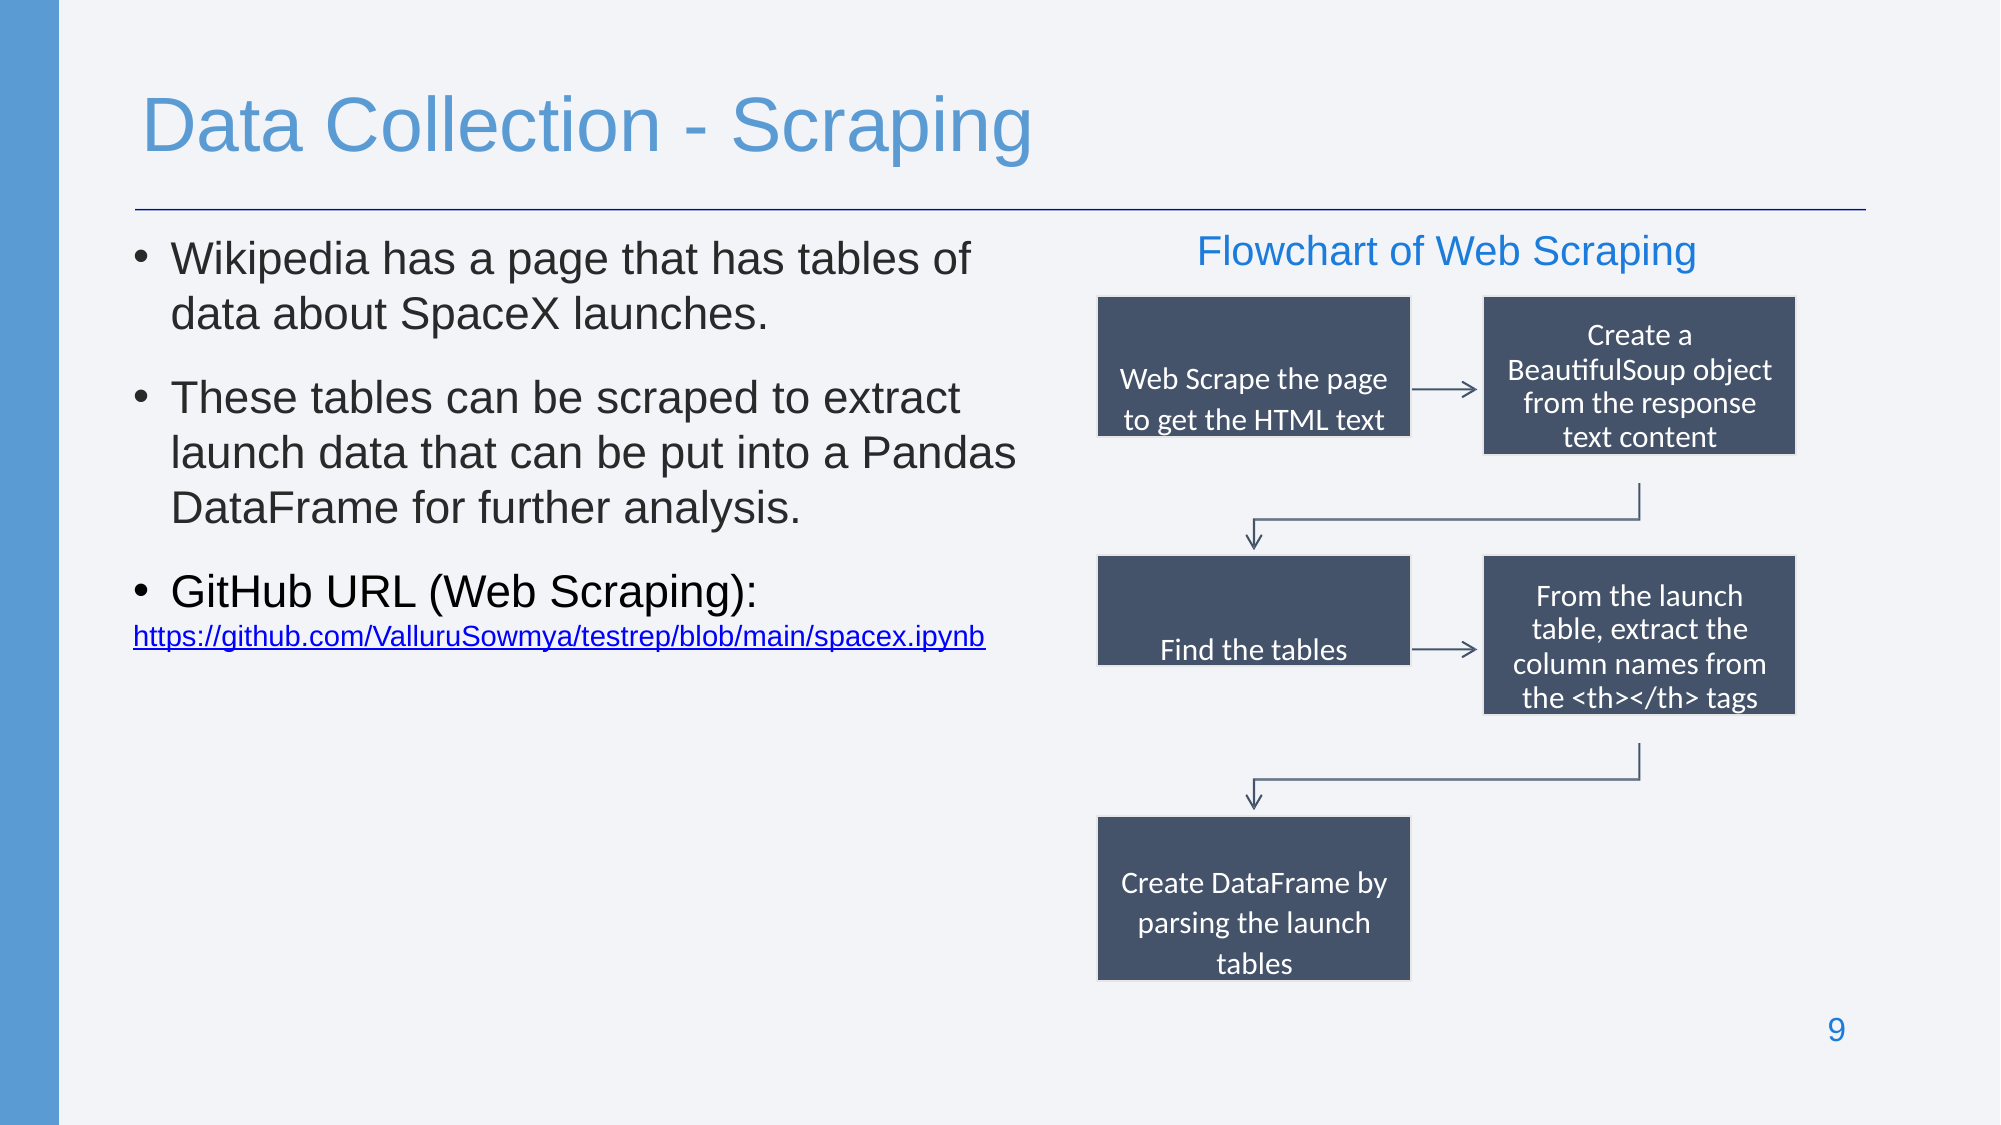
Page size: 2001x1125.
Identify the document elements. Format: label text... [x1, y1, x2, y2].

text_box [1411, 380, 1478, 398]
text_box [1245, 743, 1641, 811]
text_box [1411, 640, 1478, 658]
slide_number ‹#› [1821, 1001, 1873, 1125]
text_box Create DataFrame by parsing the launch tables [1097, 815, 1411, 981]
text_box From the launch table, extract the column names from the <th></th> tags [1482, 555, 1797, 715]
picture [59, 0, 2000, 1125]
text_box [0, 0, 59, 1125]
text_box Create a BeautifulSoup object from the response text content [1482, 295, 1797, 455]
text_box [1245, 483, 1641, 551]
title Data Collection - Scraping [139, 72, 1820, 263]
text_box Find the tables [1097, 555, 1411, 667]
text_box Web Scrape the page to get the HTML text [1097, 295, 1411, 438]
text_box Flowchart of Web Scraping [1194, 221, 1699, 274]
list Wikipedia has a page that has tables of data about SpaceX launches. These tables can be scraped to extract launch data that can be put into a Pandas DataFrame for further analysis. GitHub URL (Web Scraping): https://github.com/ValluruSowmya/testrep/blob/main/spacex.ipynb [131, 226, 1042, 867]
